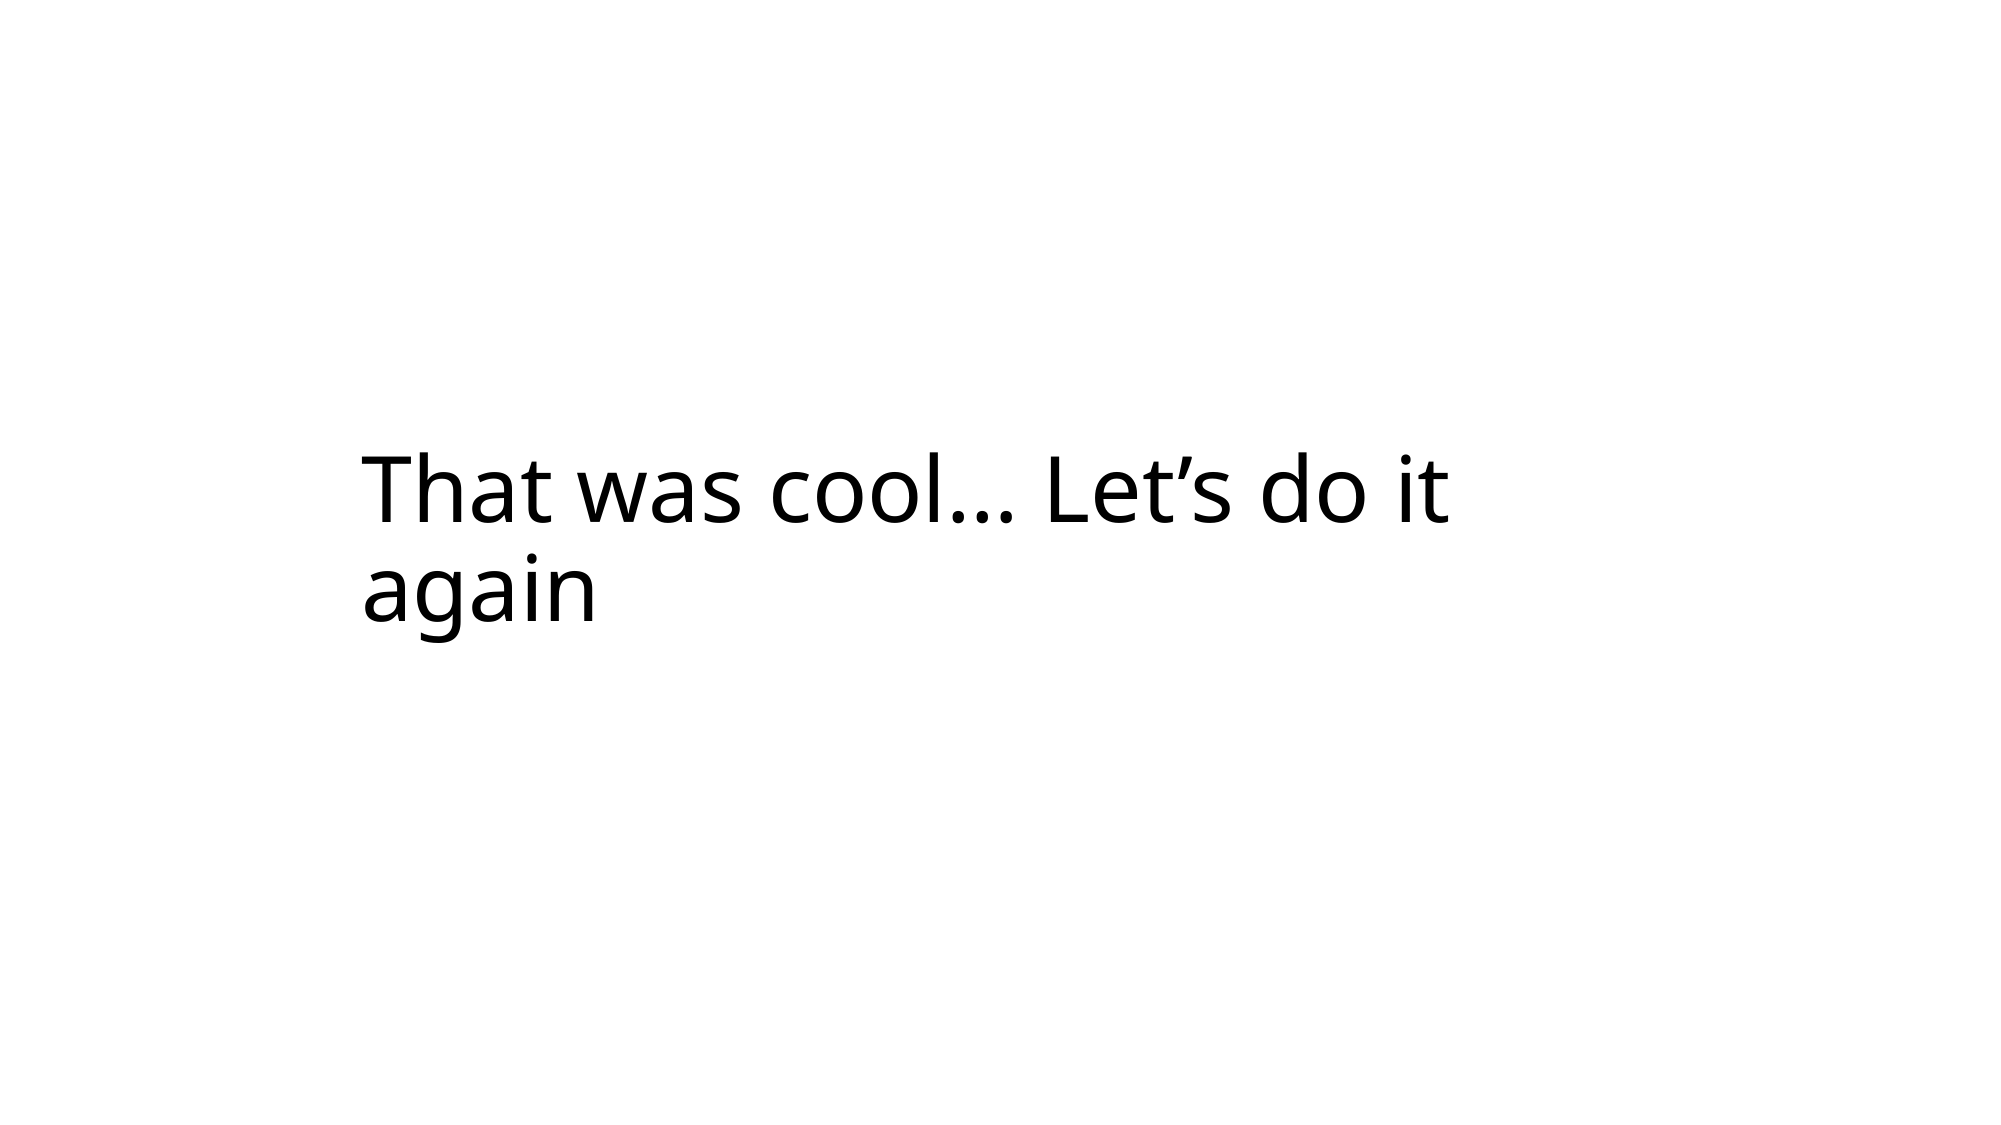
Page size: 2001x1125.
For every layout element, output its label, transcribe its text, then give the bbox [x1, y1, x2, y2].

text_box That was cool… Let’s do it again [346, 436, 1535, 689]
